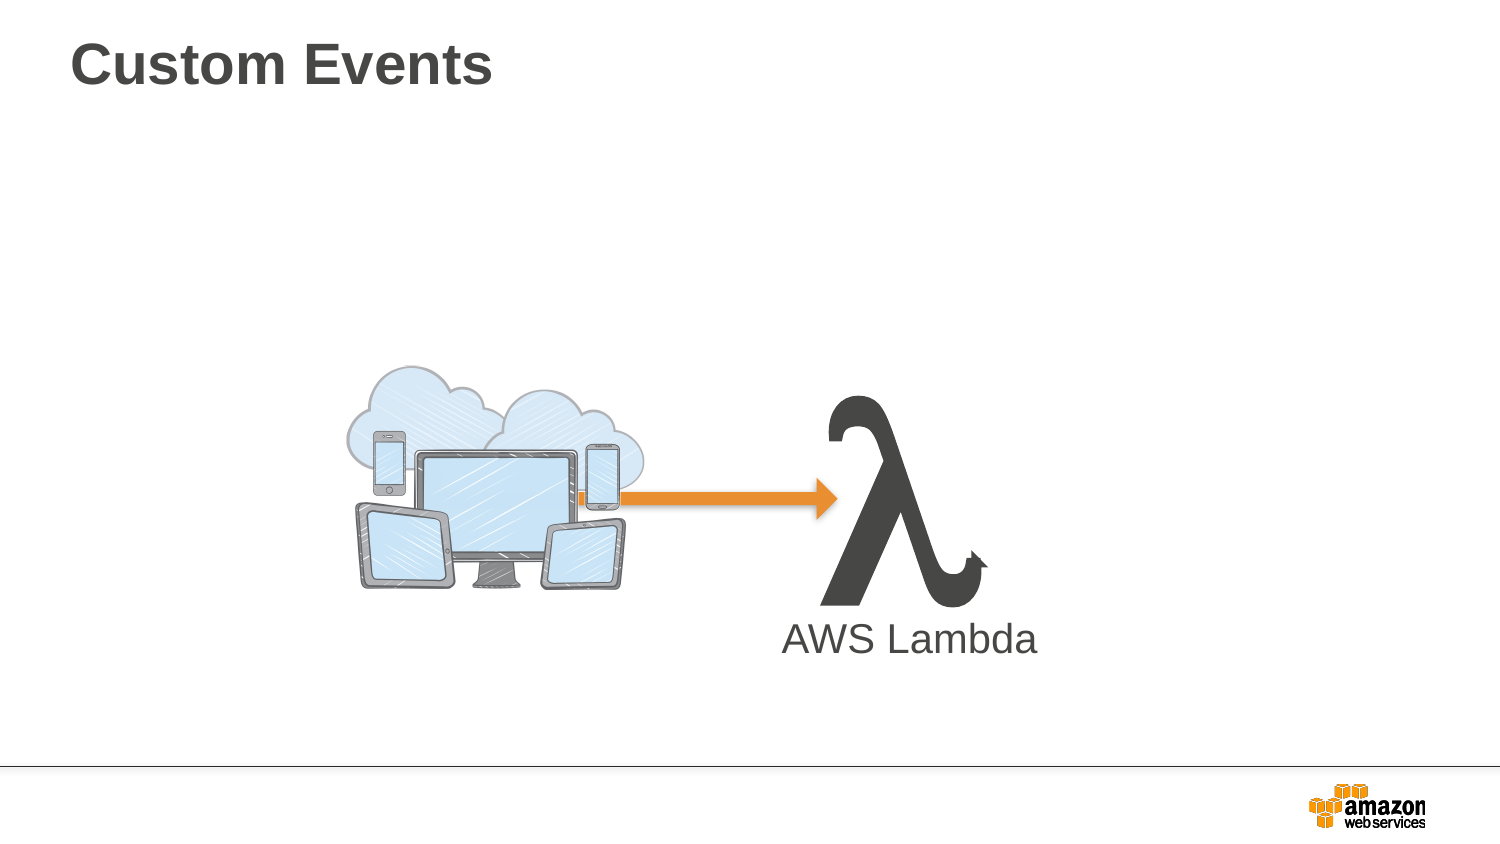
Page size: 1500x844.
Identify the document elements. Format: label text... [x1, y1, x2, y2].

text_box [555, 305, 1264, 670]
title Custom Events [55, 18, 1402, 160]
picture [276, 302, 703, 653]
